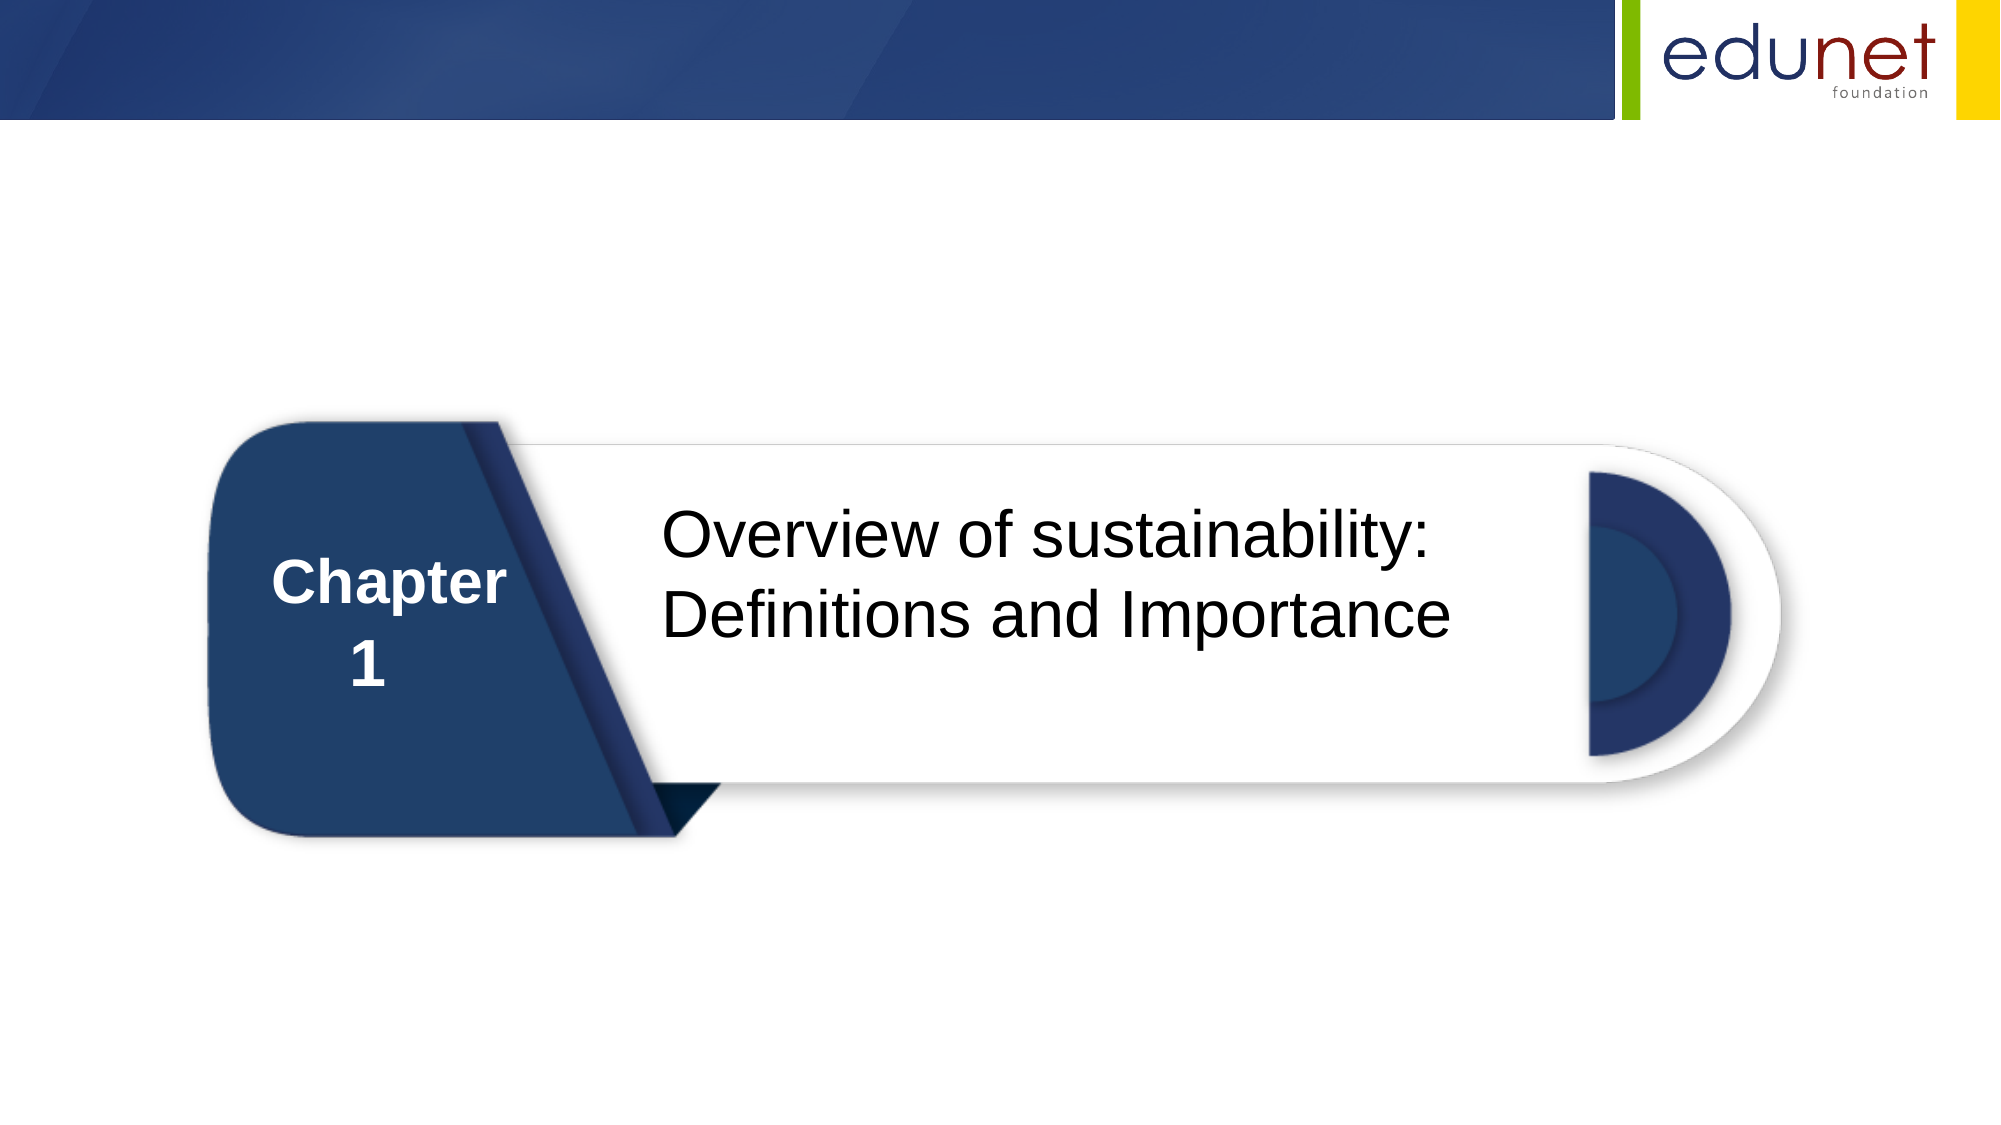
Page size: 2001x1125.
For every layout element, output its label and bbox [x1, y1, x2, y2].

picture [1652, 12, 1948, 108]
text_box [183, 383, 1817, 882]
